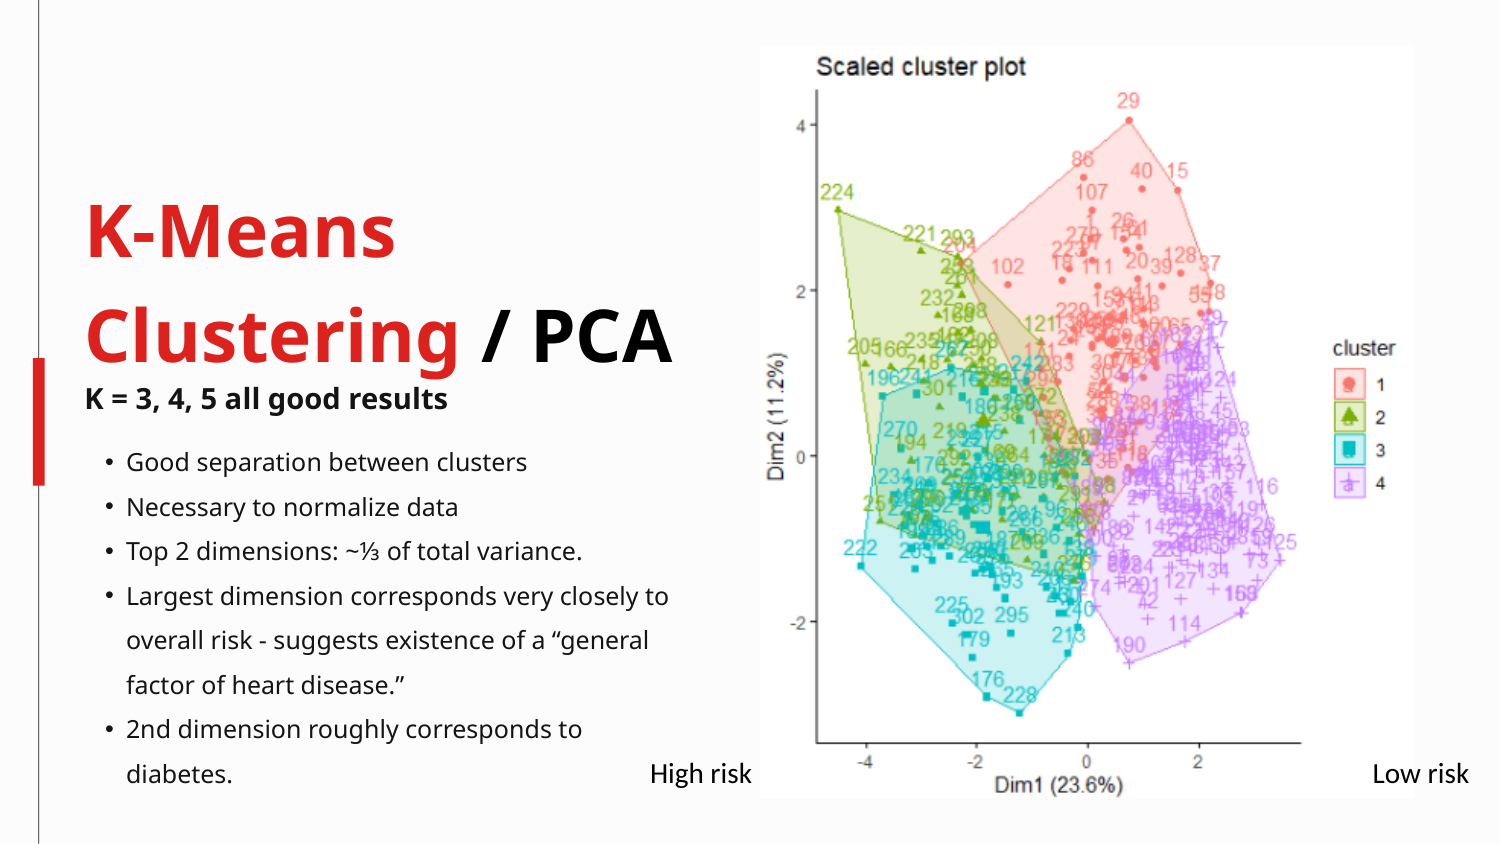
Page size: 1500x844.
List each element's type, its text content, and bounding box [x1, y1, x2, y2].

picture [759, 44, 1415, 800]
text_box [84, 166, 754, 678]
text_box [32, 0, 45, 844]
text_box Low risk [1419, 739, 1500, 789]
text_box High risk [635, 739, 754, 789]
